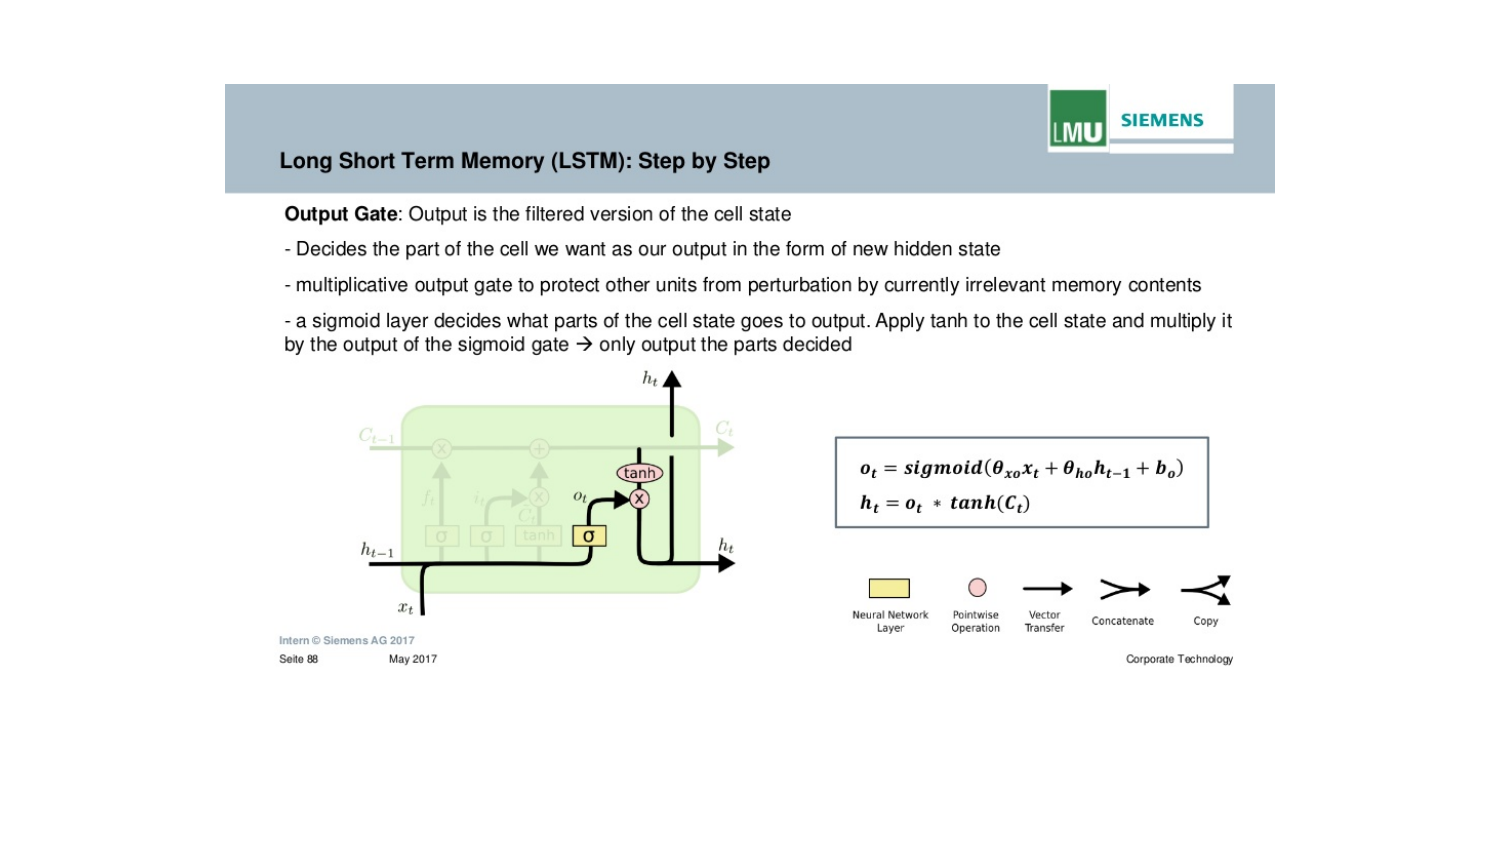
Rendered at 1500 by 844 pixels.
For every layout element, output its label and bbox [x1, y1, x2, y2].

picture [224, 84, 1276, 676]
